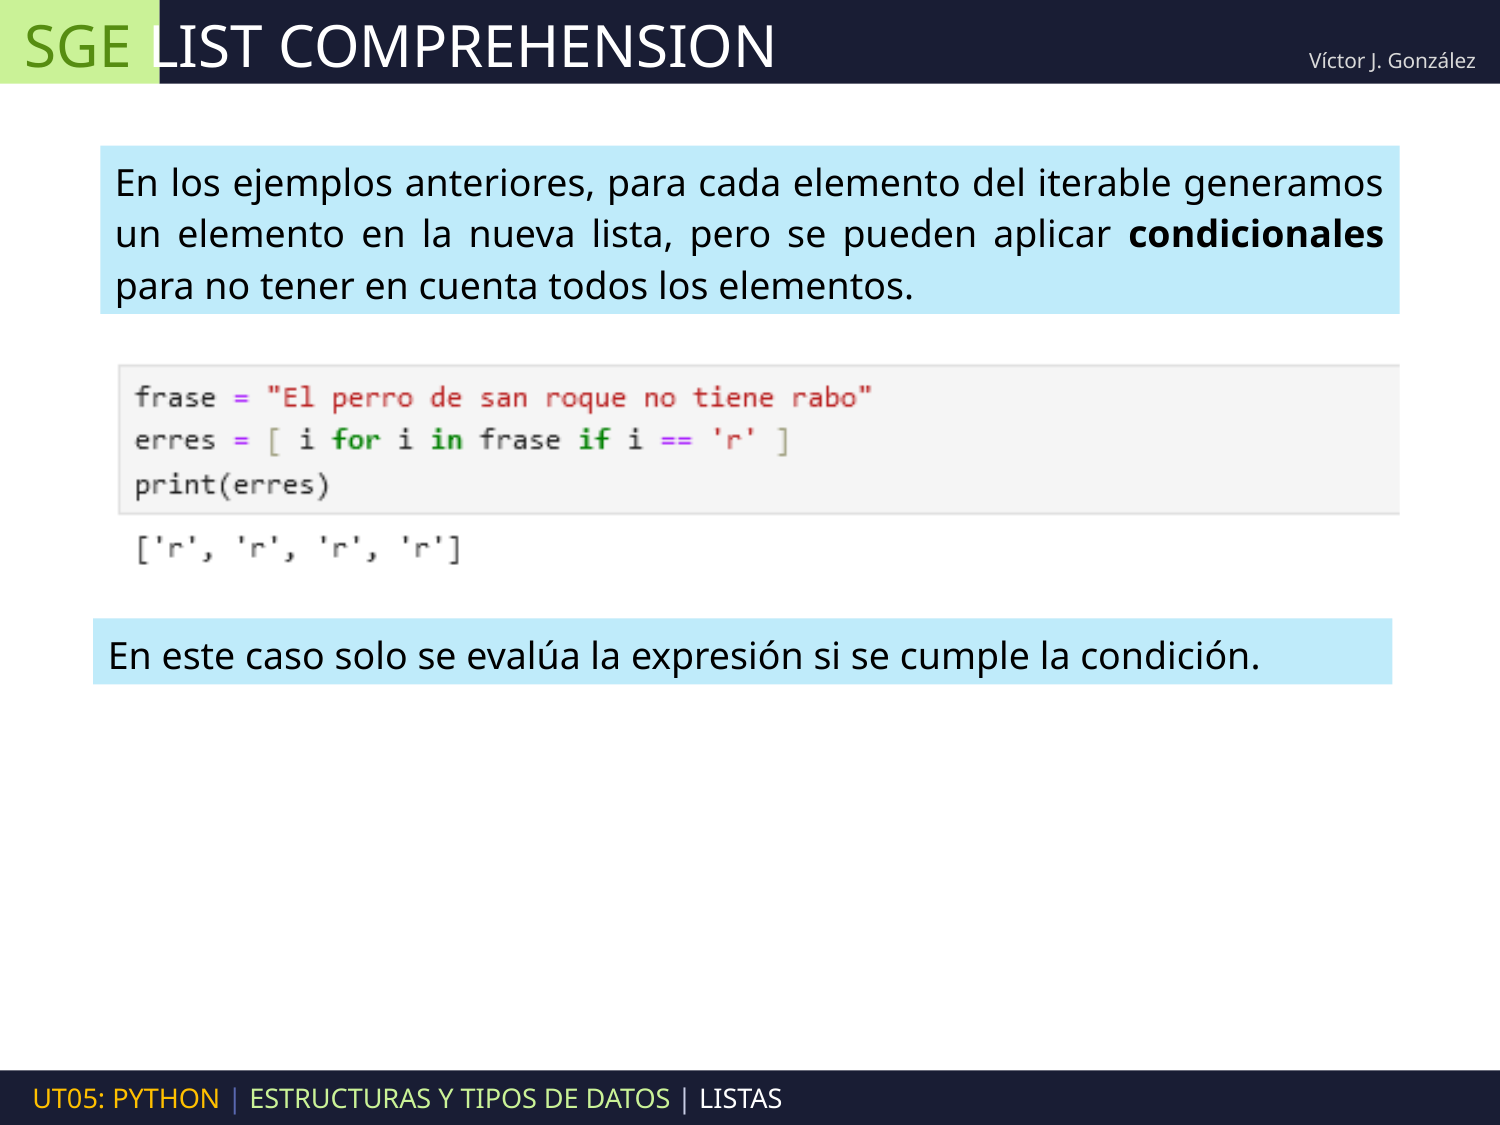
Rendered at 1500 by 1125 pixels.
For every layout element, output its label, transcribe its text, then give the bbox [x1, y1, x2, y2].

text_box SGE [10, 1, 147, 86]
text_box [0, 0, 161, 86]
text_box UT05: PYTHON | ESTRUCTURAS Y TIPOS DE DATOS | LISTAS [17, 1073, 1500, 1122]
text_box [161, 0, 1500, 86]
text_box LIST COMPREHENSION [147, 1, 793, 86]
picture [100, 351, 1400, 579]
text_box [0, 1068, 1500, 1125]
text_box En este caso solo se evalúa la expresión si se cumple la condición. [93, 618, 1393, 685]
text_box Víctor J. González [1294, 40, 1491, 80]
text_box En los ejemplos anteriores, para cada elemento del iterable generamos un elemento en la nueva lista, pero se pueden aplicar condicionales para no tener en cuenta todos los elementos. [100, 145, 1400, 314]
